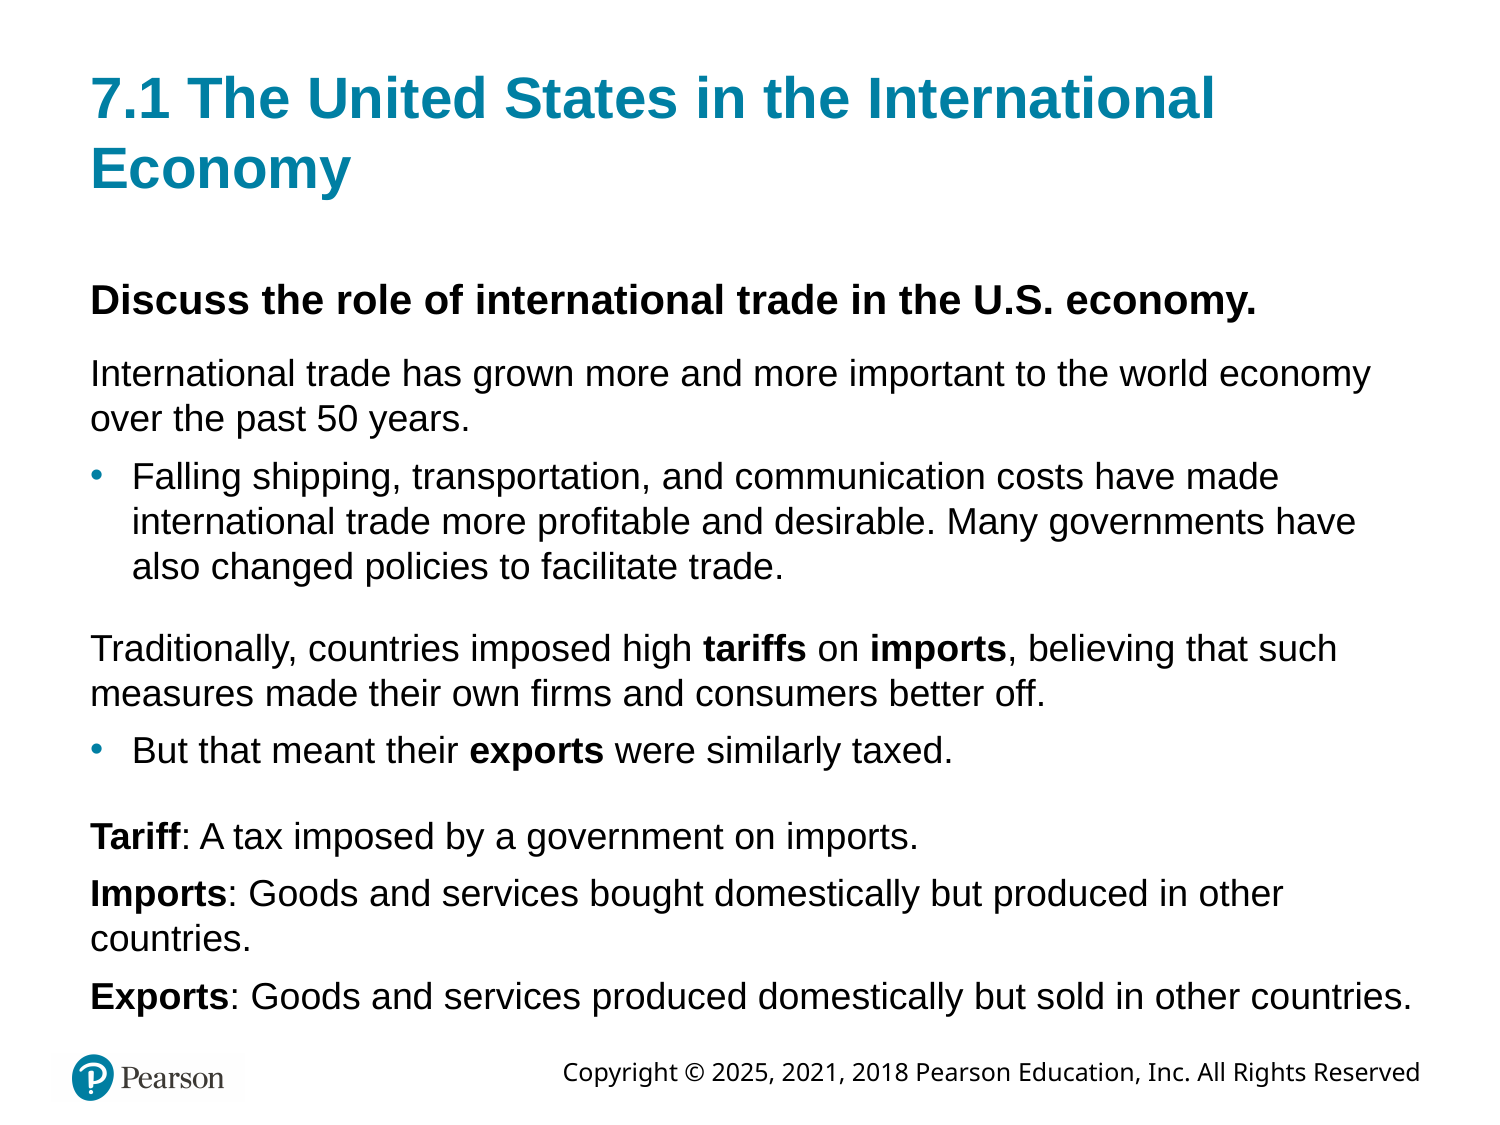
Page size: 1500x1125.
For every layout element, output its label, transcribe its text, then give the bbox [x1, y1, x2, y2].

list International trade has grown more and more important to the world economy over the past 50 years. Falling shipping, transportation, and communication costs have made international trade more profitable and desirable. Many governments have also changed policies to facilitate trade. [75, 349, 1404, 597]
list Discuss the role of international trade in the U.S. economy. [75, 272, 1350, 333]
picture [51, 1053, 245, 1102]
title 7.1 The United States in the International Economy [75, 35, 1425, 216]
list Traditionally, countries imposed high tariffs on imports, believing that such measures made their own firms and consumers better off. But that meant their exports were similarly taxed. [75, 623, 1426, 784]
list Tariff: A tax imposed by a government on imports. Imports: Goods and services bought domestically but produced in other countries. Exports: Goods and services produced domestically but sold in other countries. [75, 811, 1470, 1034]
